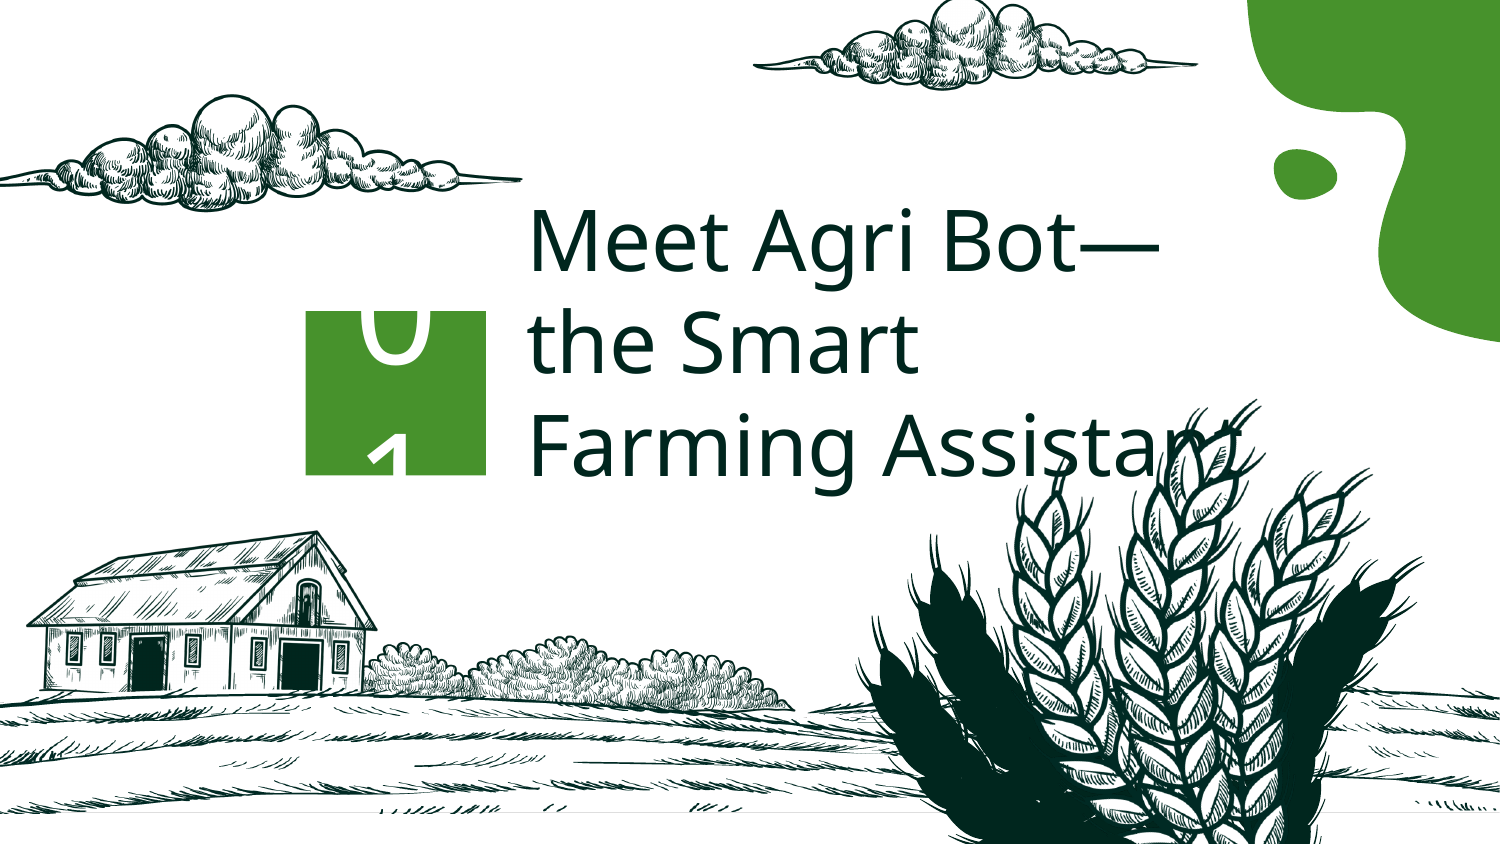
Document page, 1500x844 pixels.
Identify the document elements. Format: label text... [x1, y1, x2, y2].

text_box [948, 835, 1002, 844]
text_box [903, 641, 911, 653]
picture [0, 360, 1500, 844]
title 01 [305, 311, 486, 476]
text_box [912, 637, 918, 653]
picture [750, 0, 1201, 97]
text_box [871, 615, 893, 653]
text_box [1273, 149, 1338, 200]
text_box [907, 533, 989, 653]
title Meet Agri Bot—the Smart Farming Assistant [511, 277, 1284, 509]
picture [0, 85, 526, 220]
